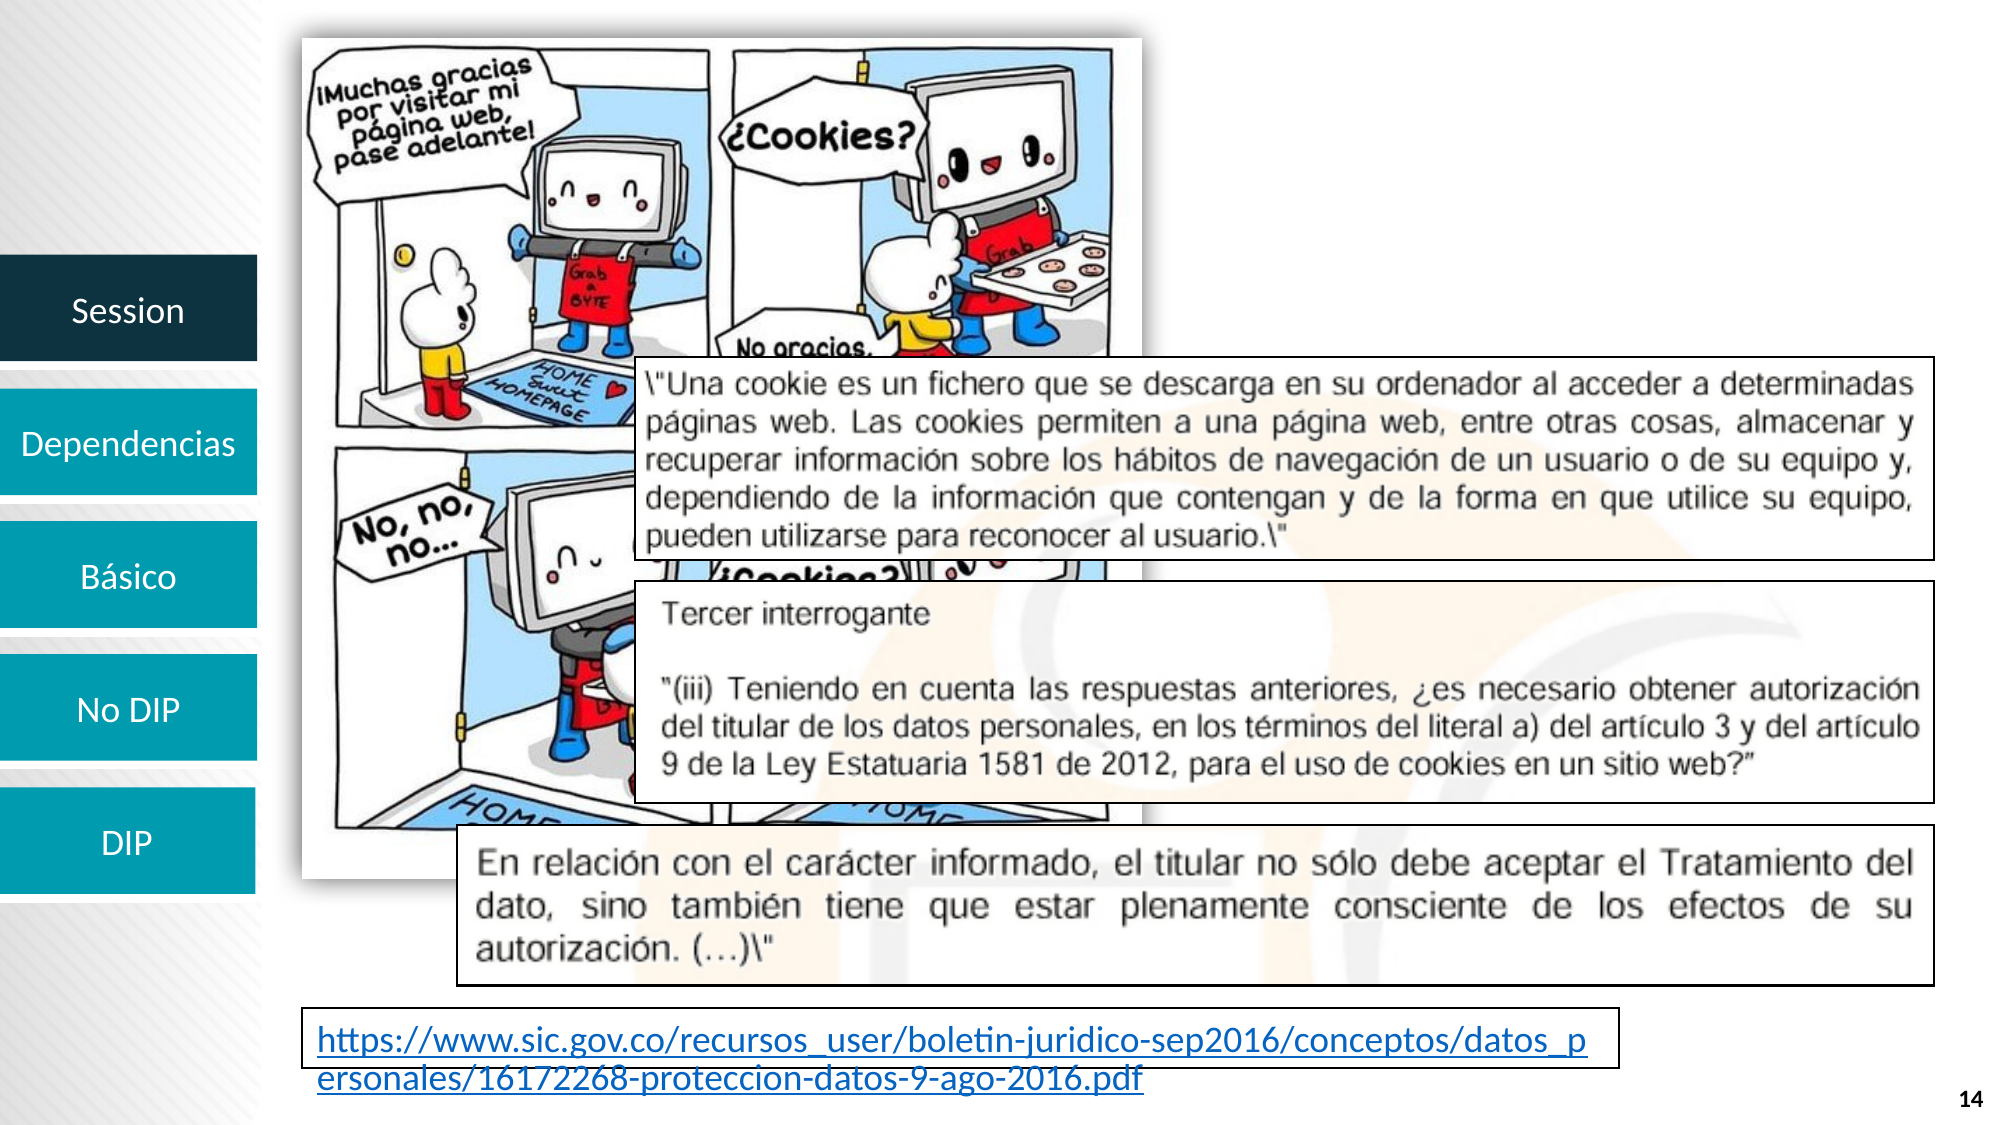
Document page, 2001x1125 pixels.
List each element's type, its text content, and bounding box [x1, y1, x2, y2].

text_box https://www.sic.gov.co/recursos_user/boletin-juridico-sep2016/conceptos/datos_personales/16172268-proteccion-datos-9-ago-2016.pdf [301, 1007, 1620, 1069]
slide_number 14 [1921, 1072, 2000, 1124]
picture [301, 38, 1934, 985]
